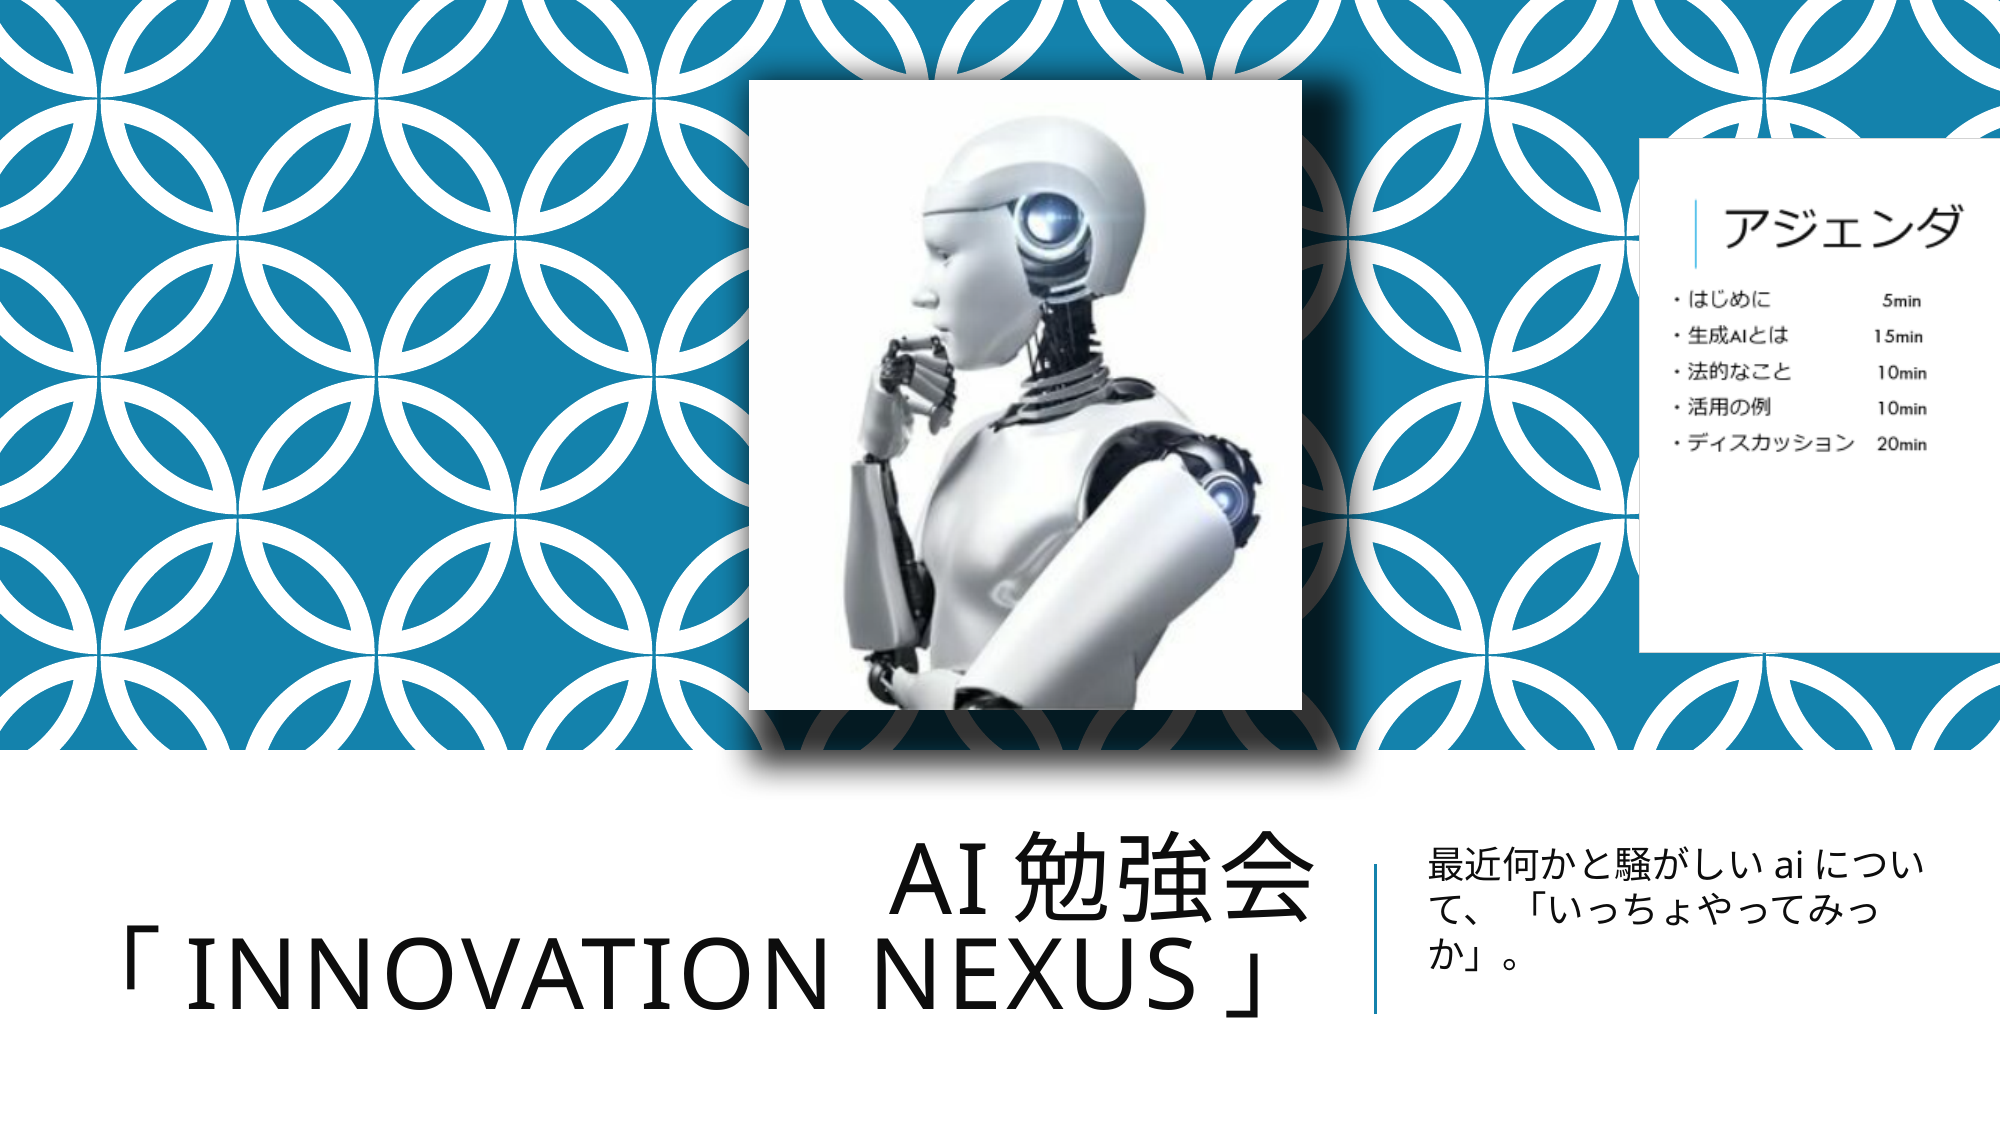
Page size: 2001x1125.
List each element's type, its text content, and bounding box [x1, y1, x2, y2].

picture [749, 79, 1302, 711]
title AI勉強会 「Innovation Nexus」 [29, 813, 1337, 1054]
picture [1640, 139, 2000, 652]
subtitle 最近何かと騒がしいaiについて、 「いっちょやってみっか」。 [1412, 813, 1971, 1054]
